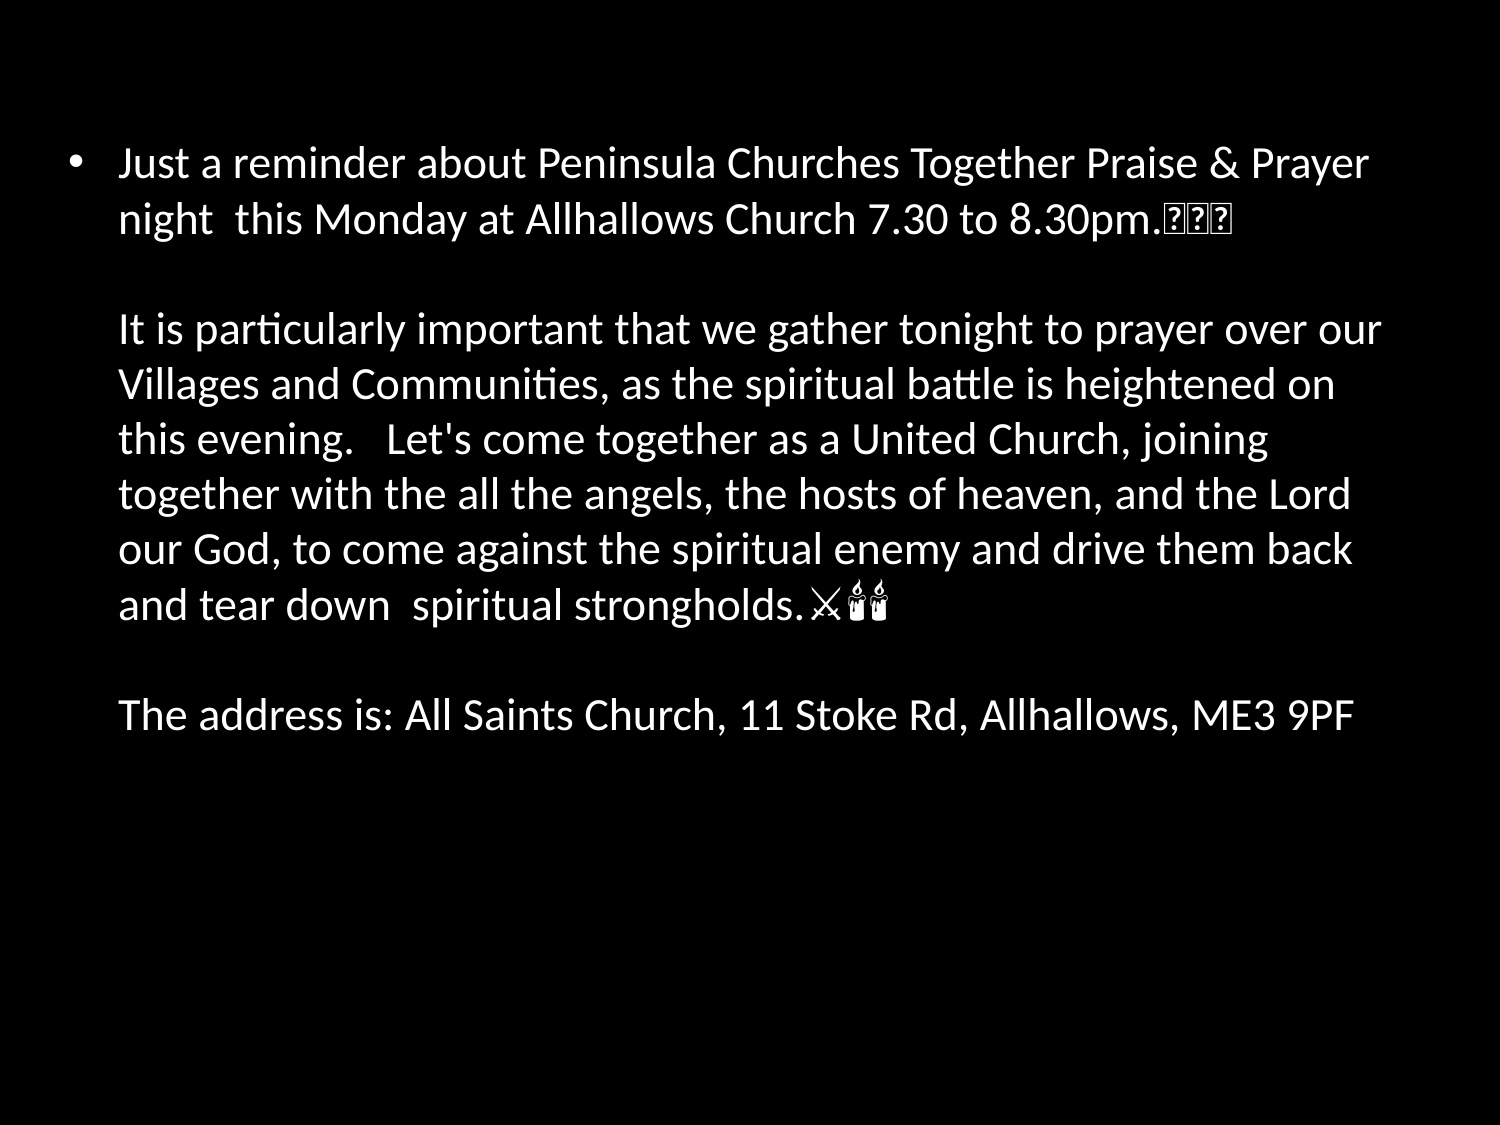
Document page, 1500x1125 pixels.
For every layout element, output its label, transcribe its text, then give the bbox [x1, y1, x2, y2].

list Just a reminder about Peninsula Churches Together Praise & Prayer night this Monday at Allhallows Church 7.30 to 8.30pm.🙏🏻🔥 It is particularly important that we gather tonight to prayer over our Villages and Communities, as the spiritual battle is heightened on this evening. Let's come together as a United Church, joining together with the all the angels, the hosts of heaven, and the Lord our God, to come against the spiritual enemy and drive them back and tear down spiritual strongholds.🔥🔥🙏🏻🙏🏻⚔️🕯️🕯️ The address is: All Saints Church, 11 Stoke Rd, Allhallows, ME3 9PF [53, 125, 1404, 868]
